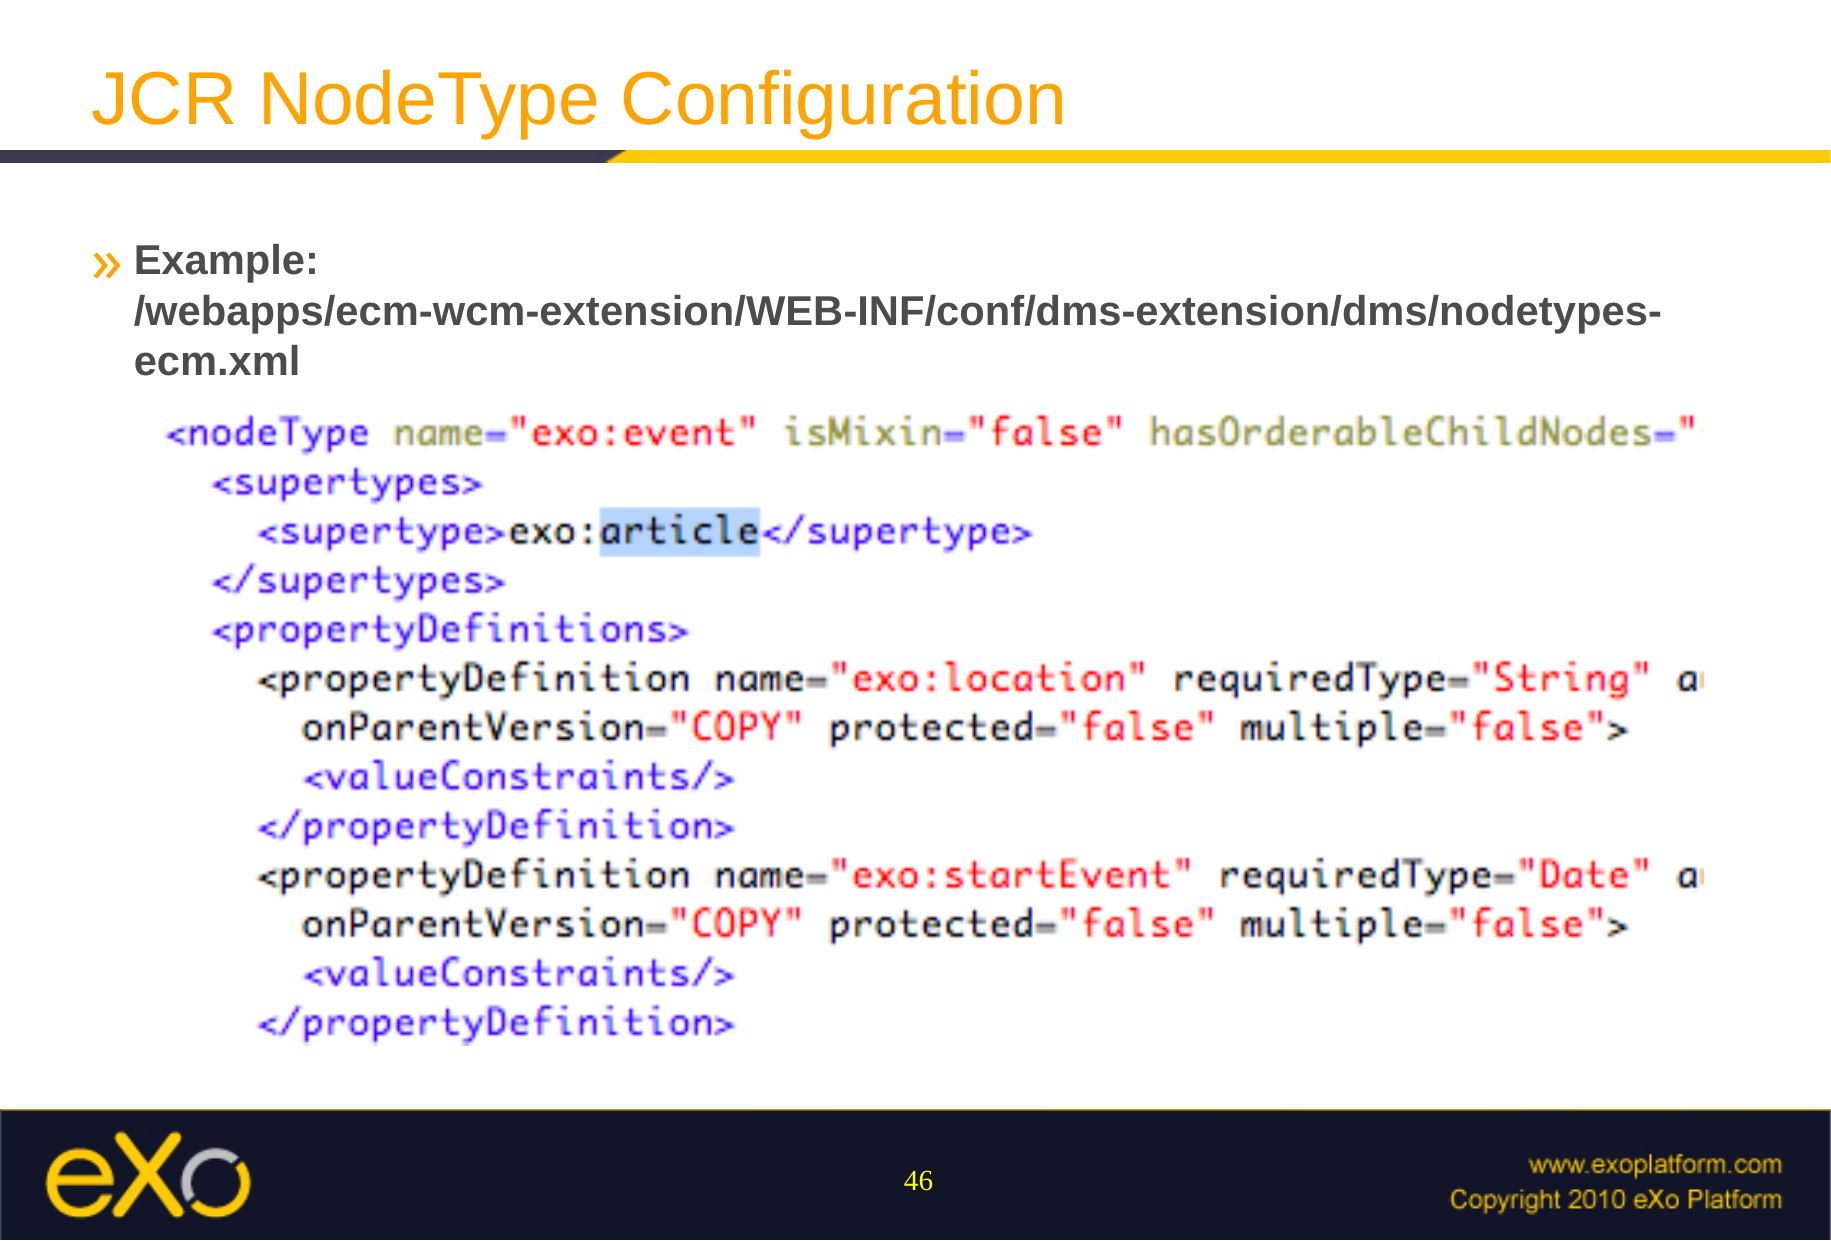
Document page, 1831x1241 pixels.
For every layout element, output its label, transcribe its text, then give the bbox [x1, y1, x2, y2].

picture [0, 150, 1831, 163]
picture [0, 1109, 1831, 1240]
picture [159, 407, 1704, 1046]
text_box JCR NodeType Configuration [91, 49, 1739, 151]
text_box Example: /webapps/ecm-wcm-extension/WEB-INF/conf/dms-extension/dms/nodetypes-ecm.xml [91, 232, 1739, 1070]
